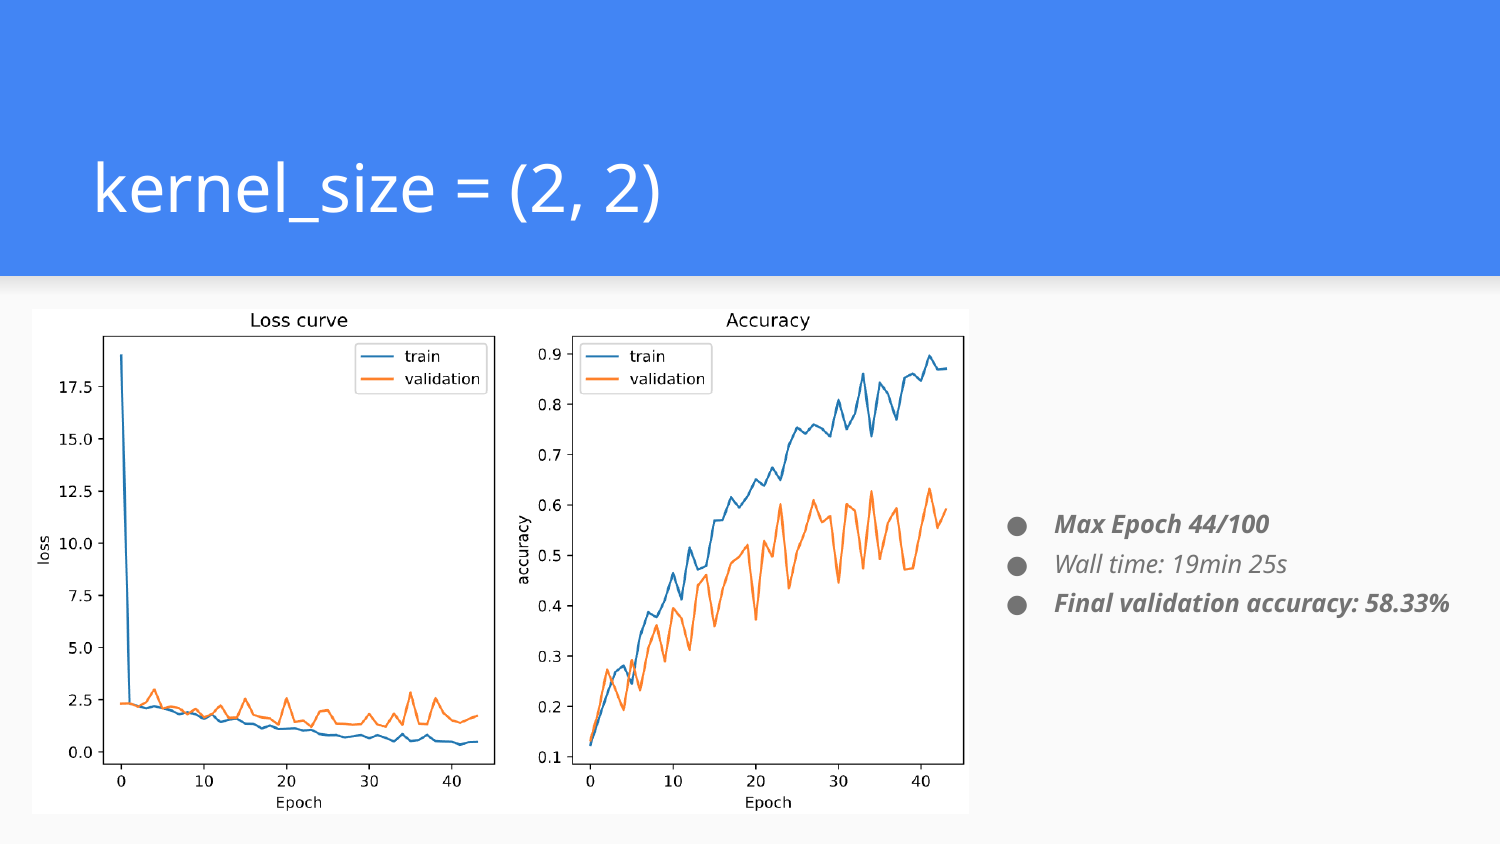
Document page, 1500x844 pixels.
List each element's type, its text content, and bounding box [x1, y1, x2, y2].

picture [31, 309, 969, 814]
list Max Epoch 44/100 Wall time: 19min 25s Final validation accuracy: 58.33% [973, 486, 1495, 637]
title kernel_size = (2, 2) [77, 121, 1427, 248]
